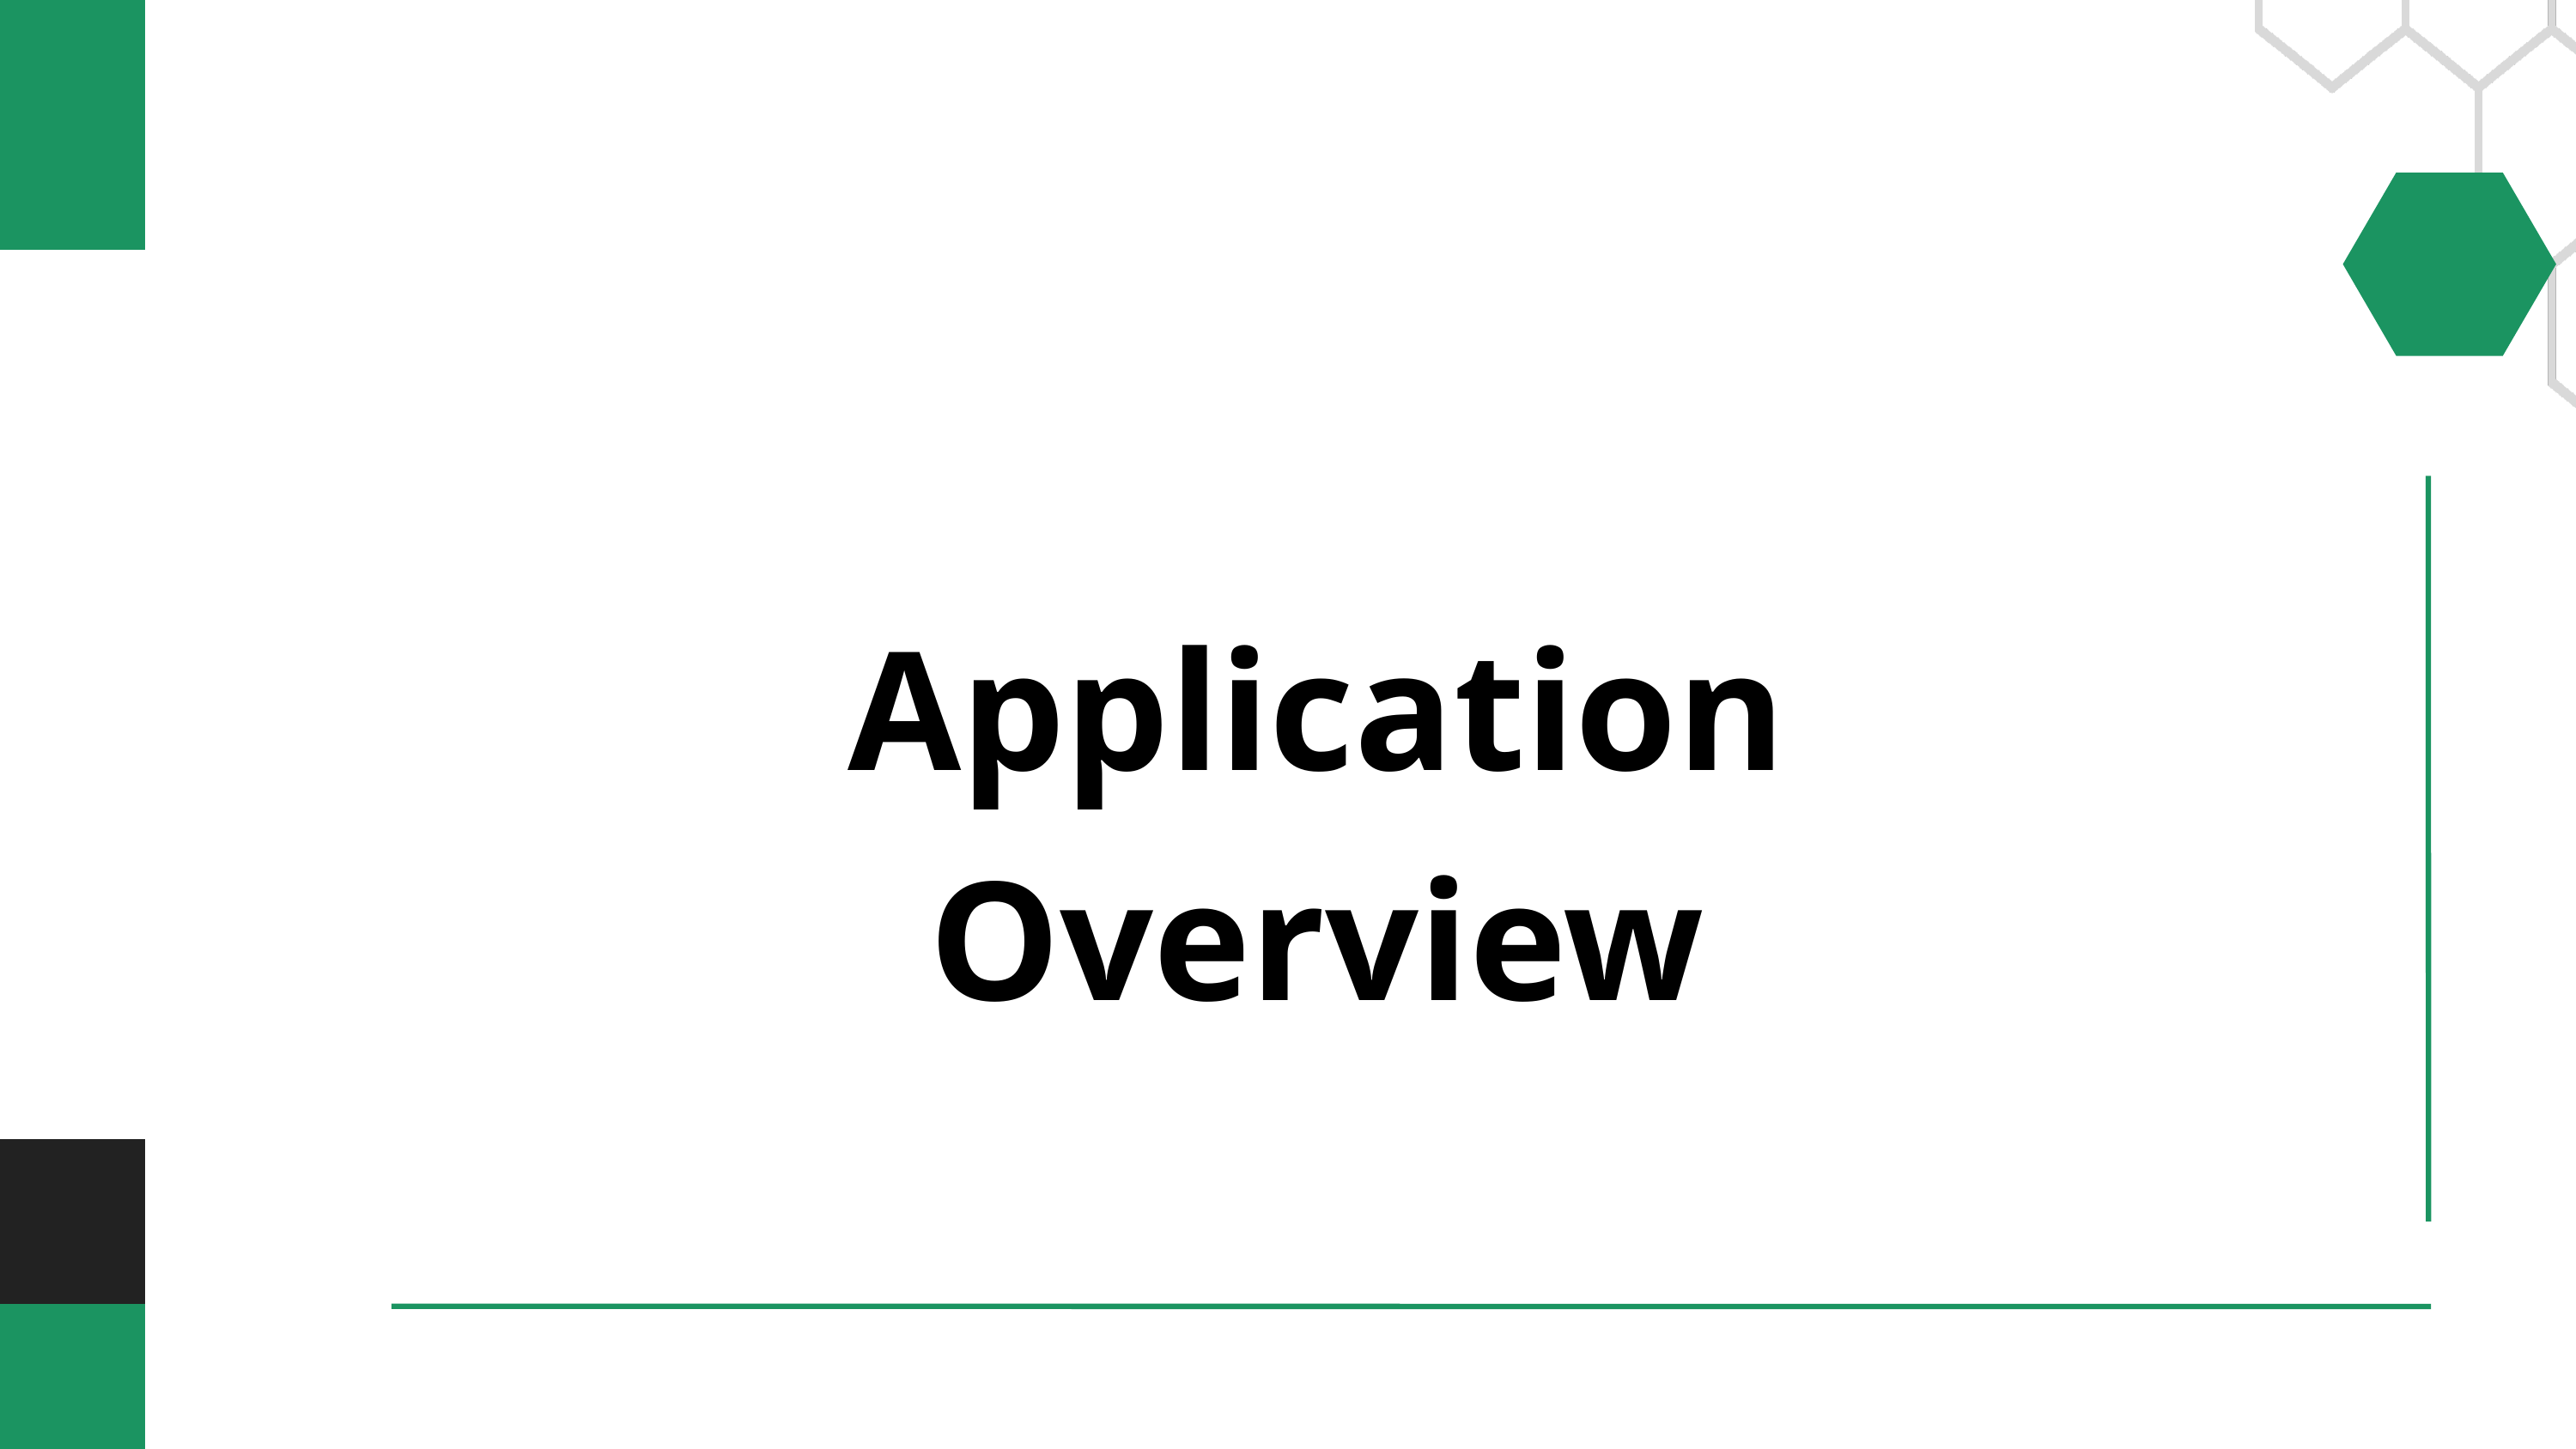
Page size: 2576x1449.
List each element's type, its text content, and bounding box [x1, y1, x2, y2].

text_box Application Overview [452, 573, 2183, 1034]
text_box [0, 0, 145, 250]
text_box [2342, 172, 2557, 356]
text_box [0, 1138, 145, 1303]
text_box [2193, 0, 2576, 448]
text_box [0, 1303, 145, 1449]
